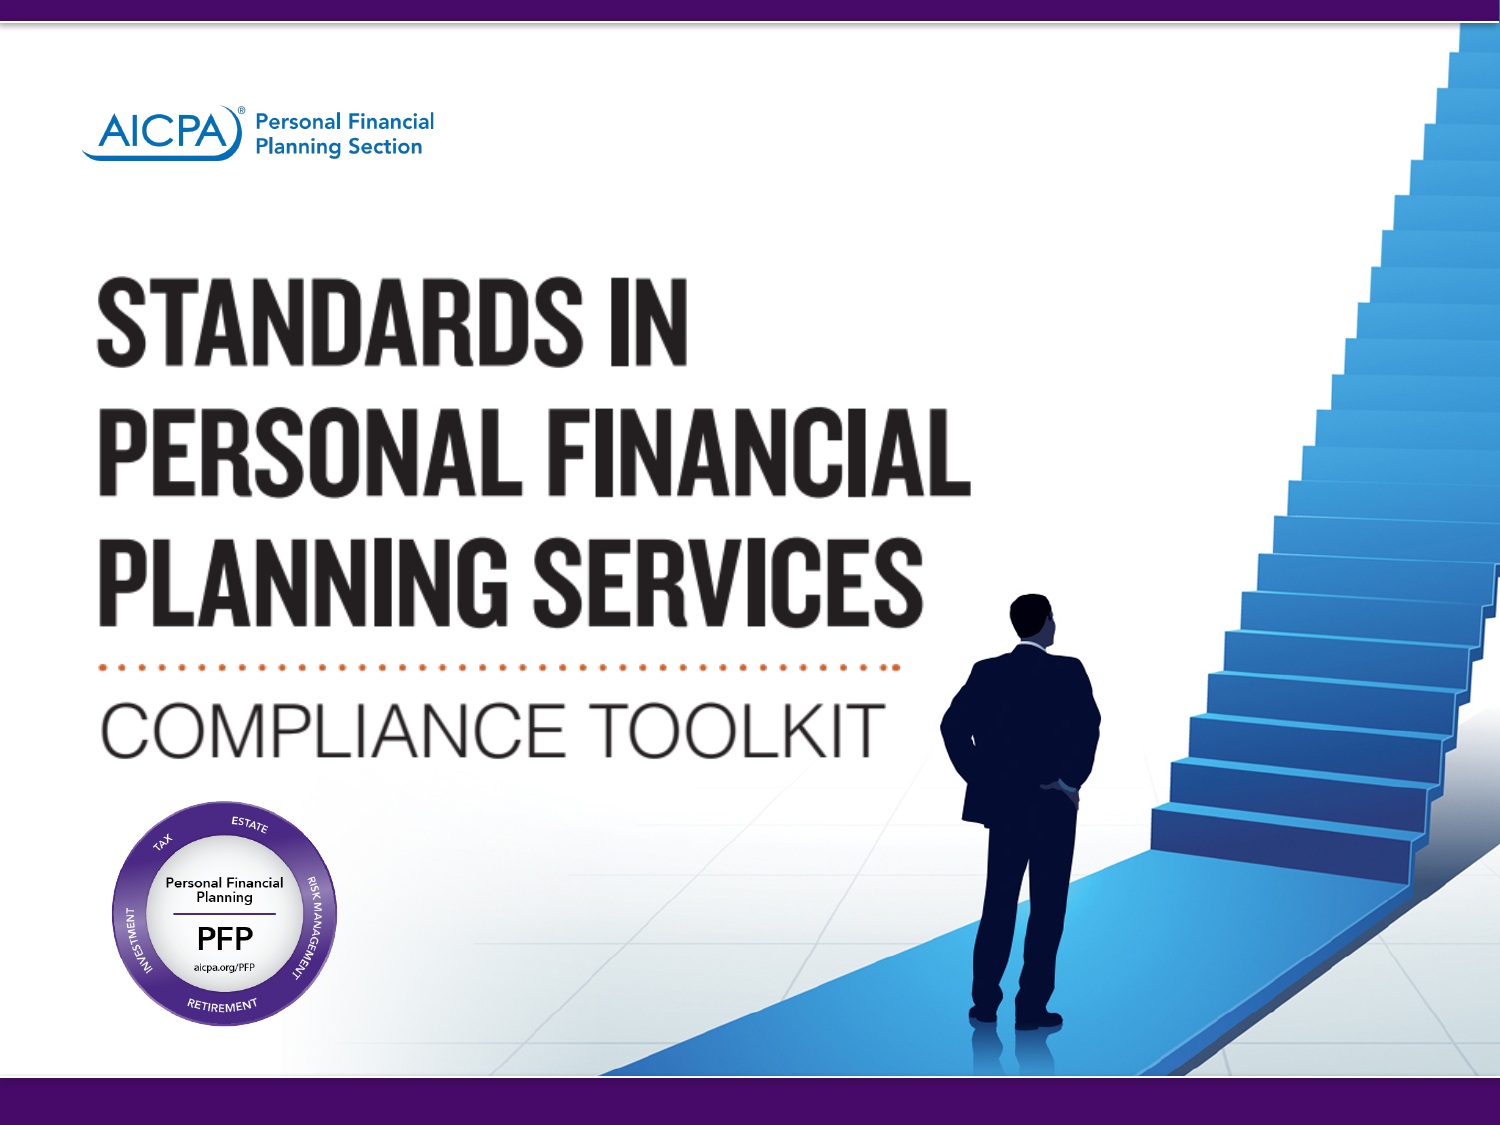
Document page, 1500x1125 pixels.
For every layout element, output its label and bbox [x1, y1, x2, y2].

picture [84, 22, 1500, 1076]
